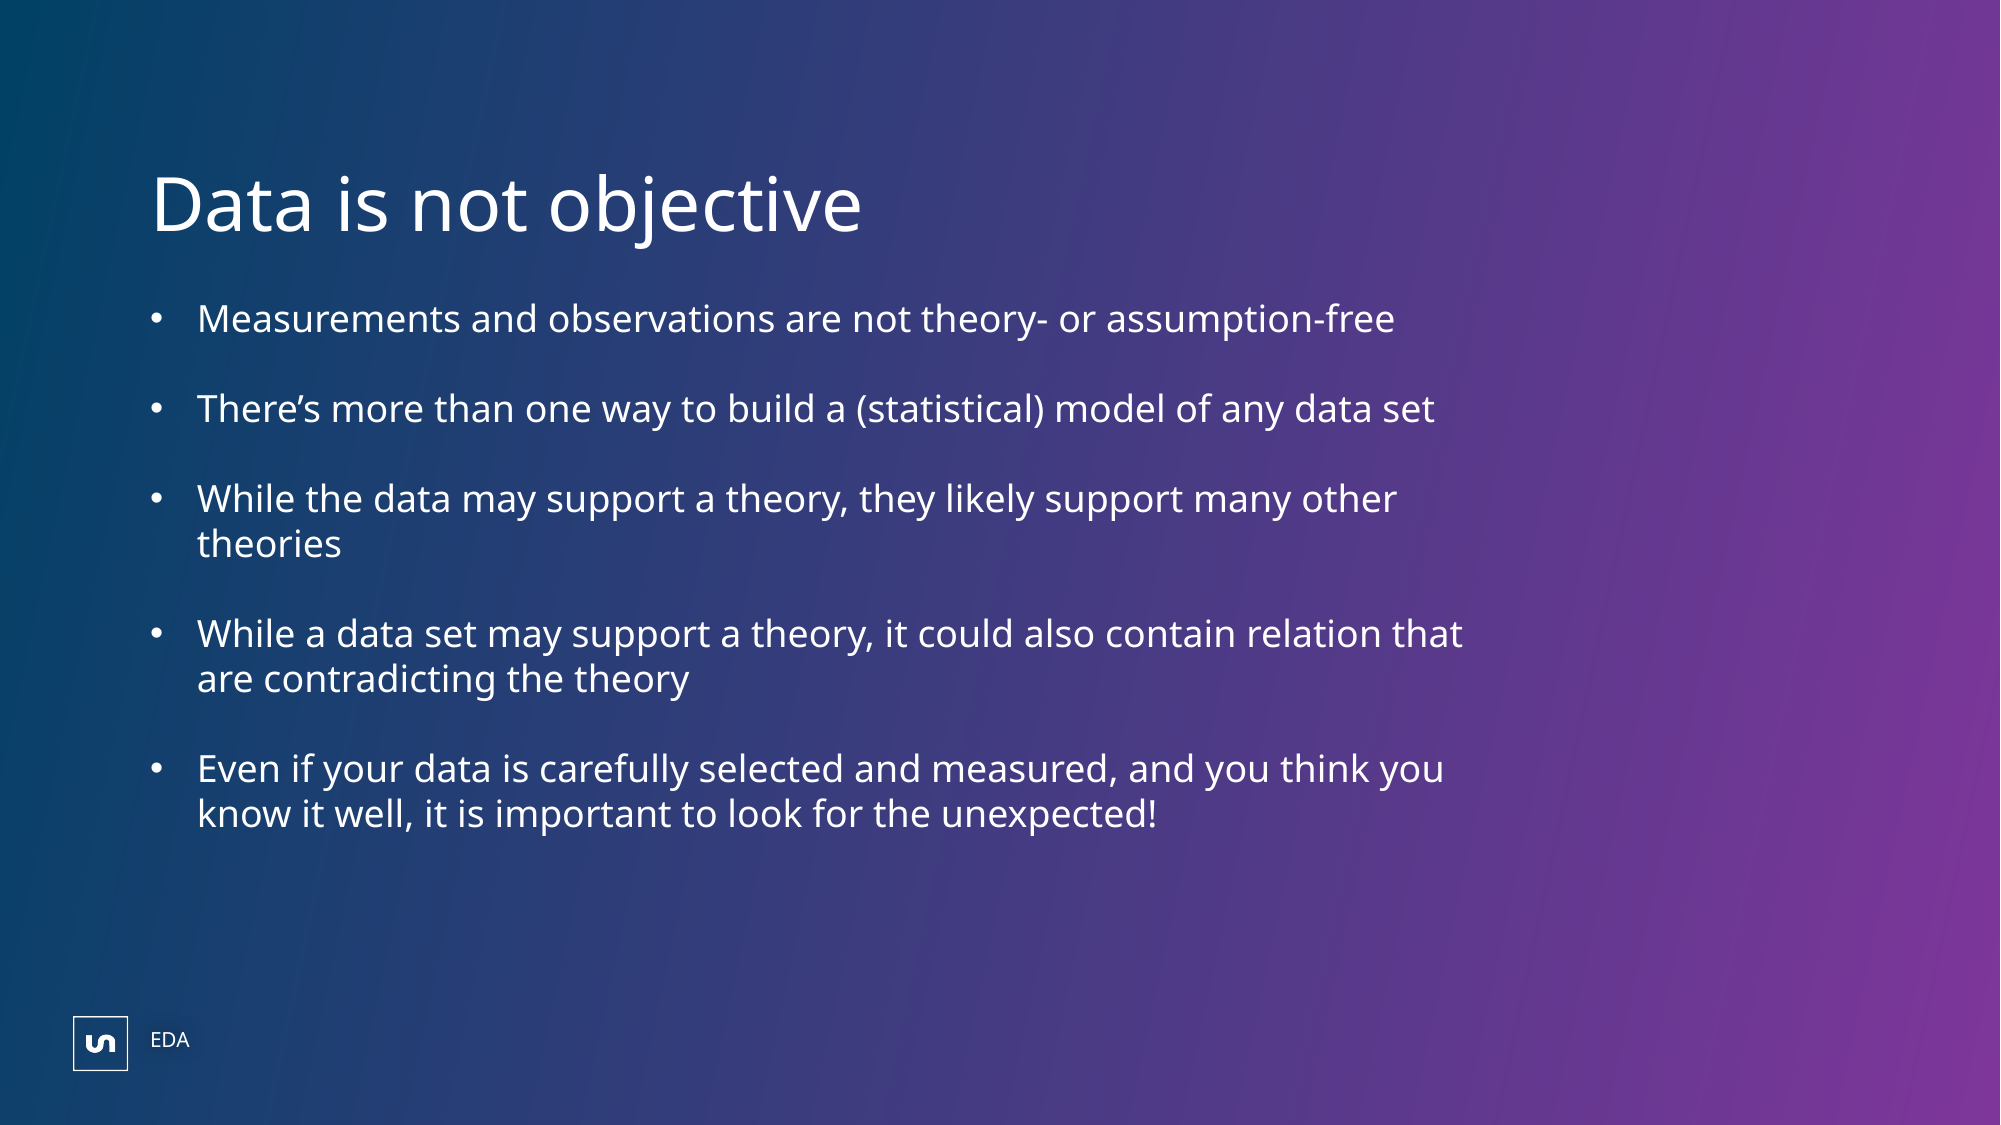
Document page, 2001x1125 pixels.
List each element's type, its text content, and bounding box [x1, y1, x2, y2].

list Measurements and observations are not theory- or assumption-free There’s more than one way to build a (statistical) model of any data set While the data may support a theory, they likely support many other theories While a data set may support a theory, it could also contain relation that are contradicting the theory Even if your data is carefully selected and measured, and you think you know it well, it is important to look for the unexpected! [150, 294, 1486, 907]
picture [51, 995, 150, 1092]
footer EDA [150, 1016, 825, 1056]
title Data is not objective [150, 101, 1182, 248]
